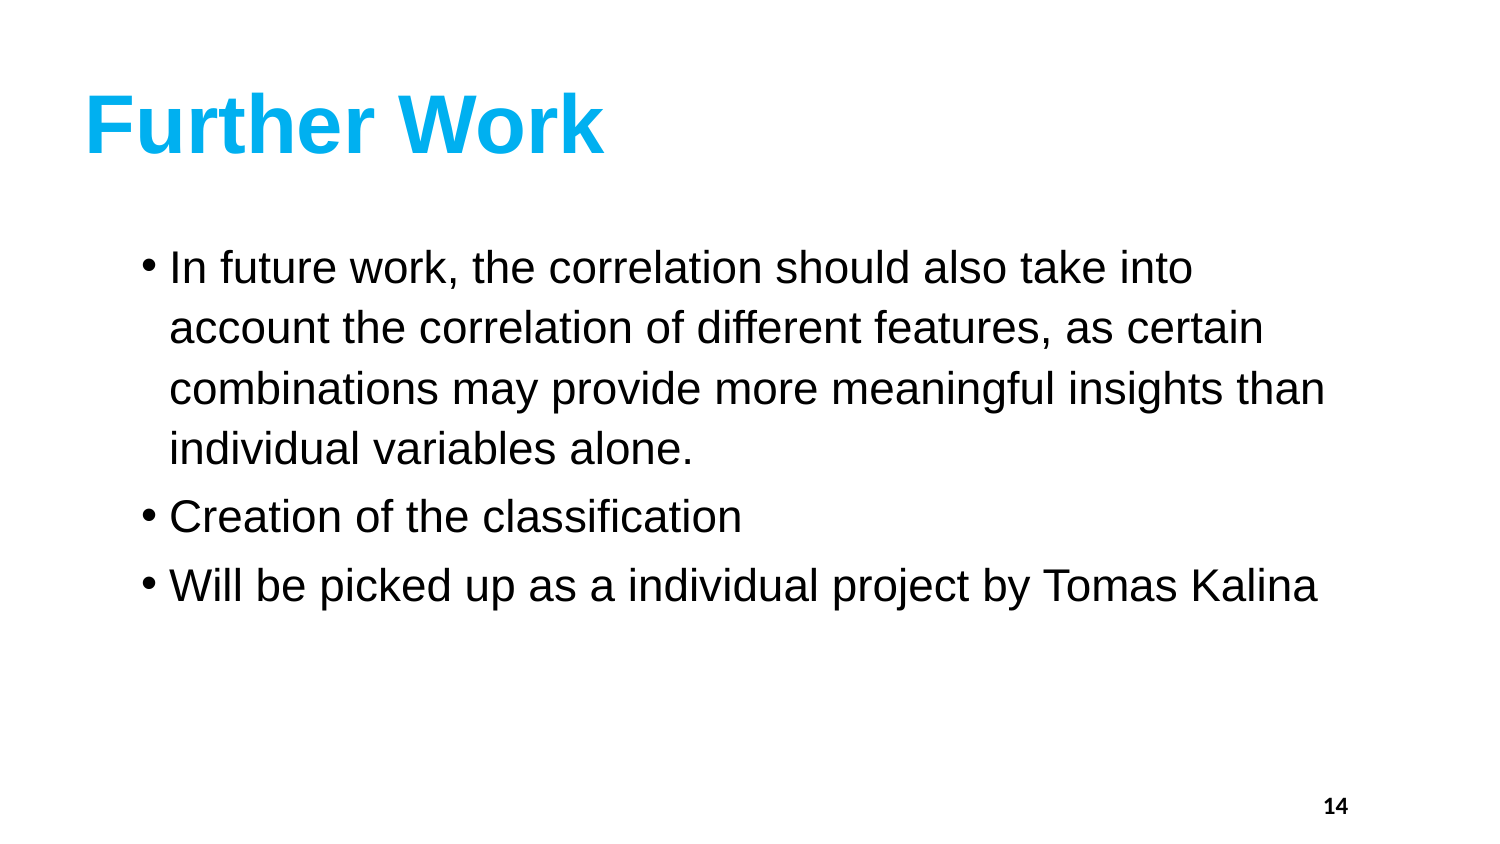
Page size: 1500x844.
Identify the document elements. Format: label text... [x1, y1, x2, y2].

title Further Work [69, 44, 1364, 208]
slide_number 14 [1136, 782, 1364, 827]
list In future work, the correlation should also take into account the correlation of different features, as certain combinations may provide more meaningful insights than individual variables alone. Creation of the classification Will be picked up as a individual project by Tomas Kalina [69, 224, 1364, 760]
